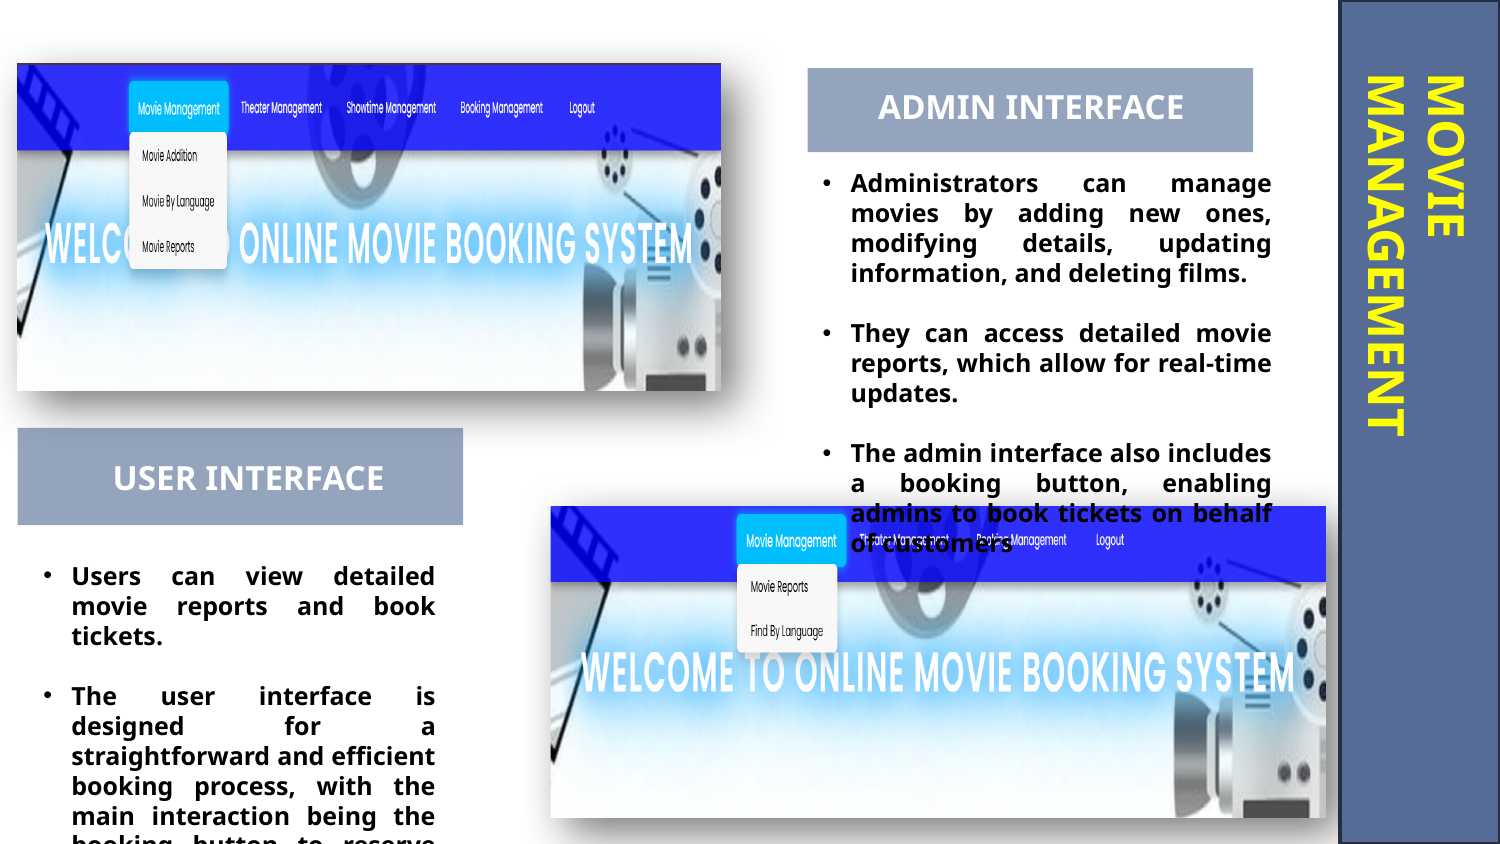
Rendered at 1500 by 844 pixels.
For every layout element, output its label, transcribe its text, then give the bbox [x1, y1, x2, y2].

text_box [17, 427, 464, 526]
subtitle Users can view detailed movie reports and book tickets. The user interface is designed for a straightforward and efficient booking process, with the main interaction being the booking button to reserve seats for shows. [28, 545, 452, 780]
picture [17, 63, 722, 391]
text_box [1338, 0, 1500, 844]
text_box MOVIE MANAGEMENT [1351, 57, 1487, 569]
title ADMIN INTERFACE [863, 85, 1272, 142]
picture [550, 505, 1327, 819]
subtitle Administrators can manage movies by adding new ones, modifying details, updating information, and deleting films. They can access detailed movie reports, which allow for real-time updates. The admin interface also includes a booking button, enabling admins to book tickets on behalf of customers [807, 153, 1288, 441]
text_box [807, 68, 1254, 153]
title USER INTERFACE [17, 399, 400, 513]
